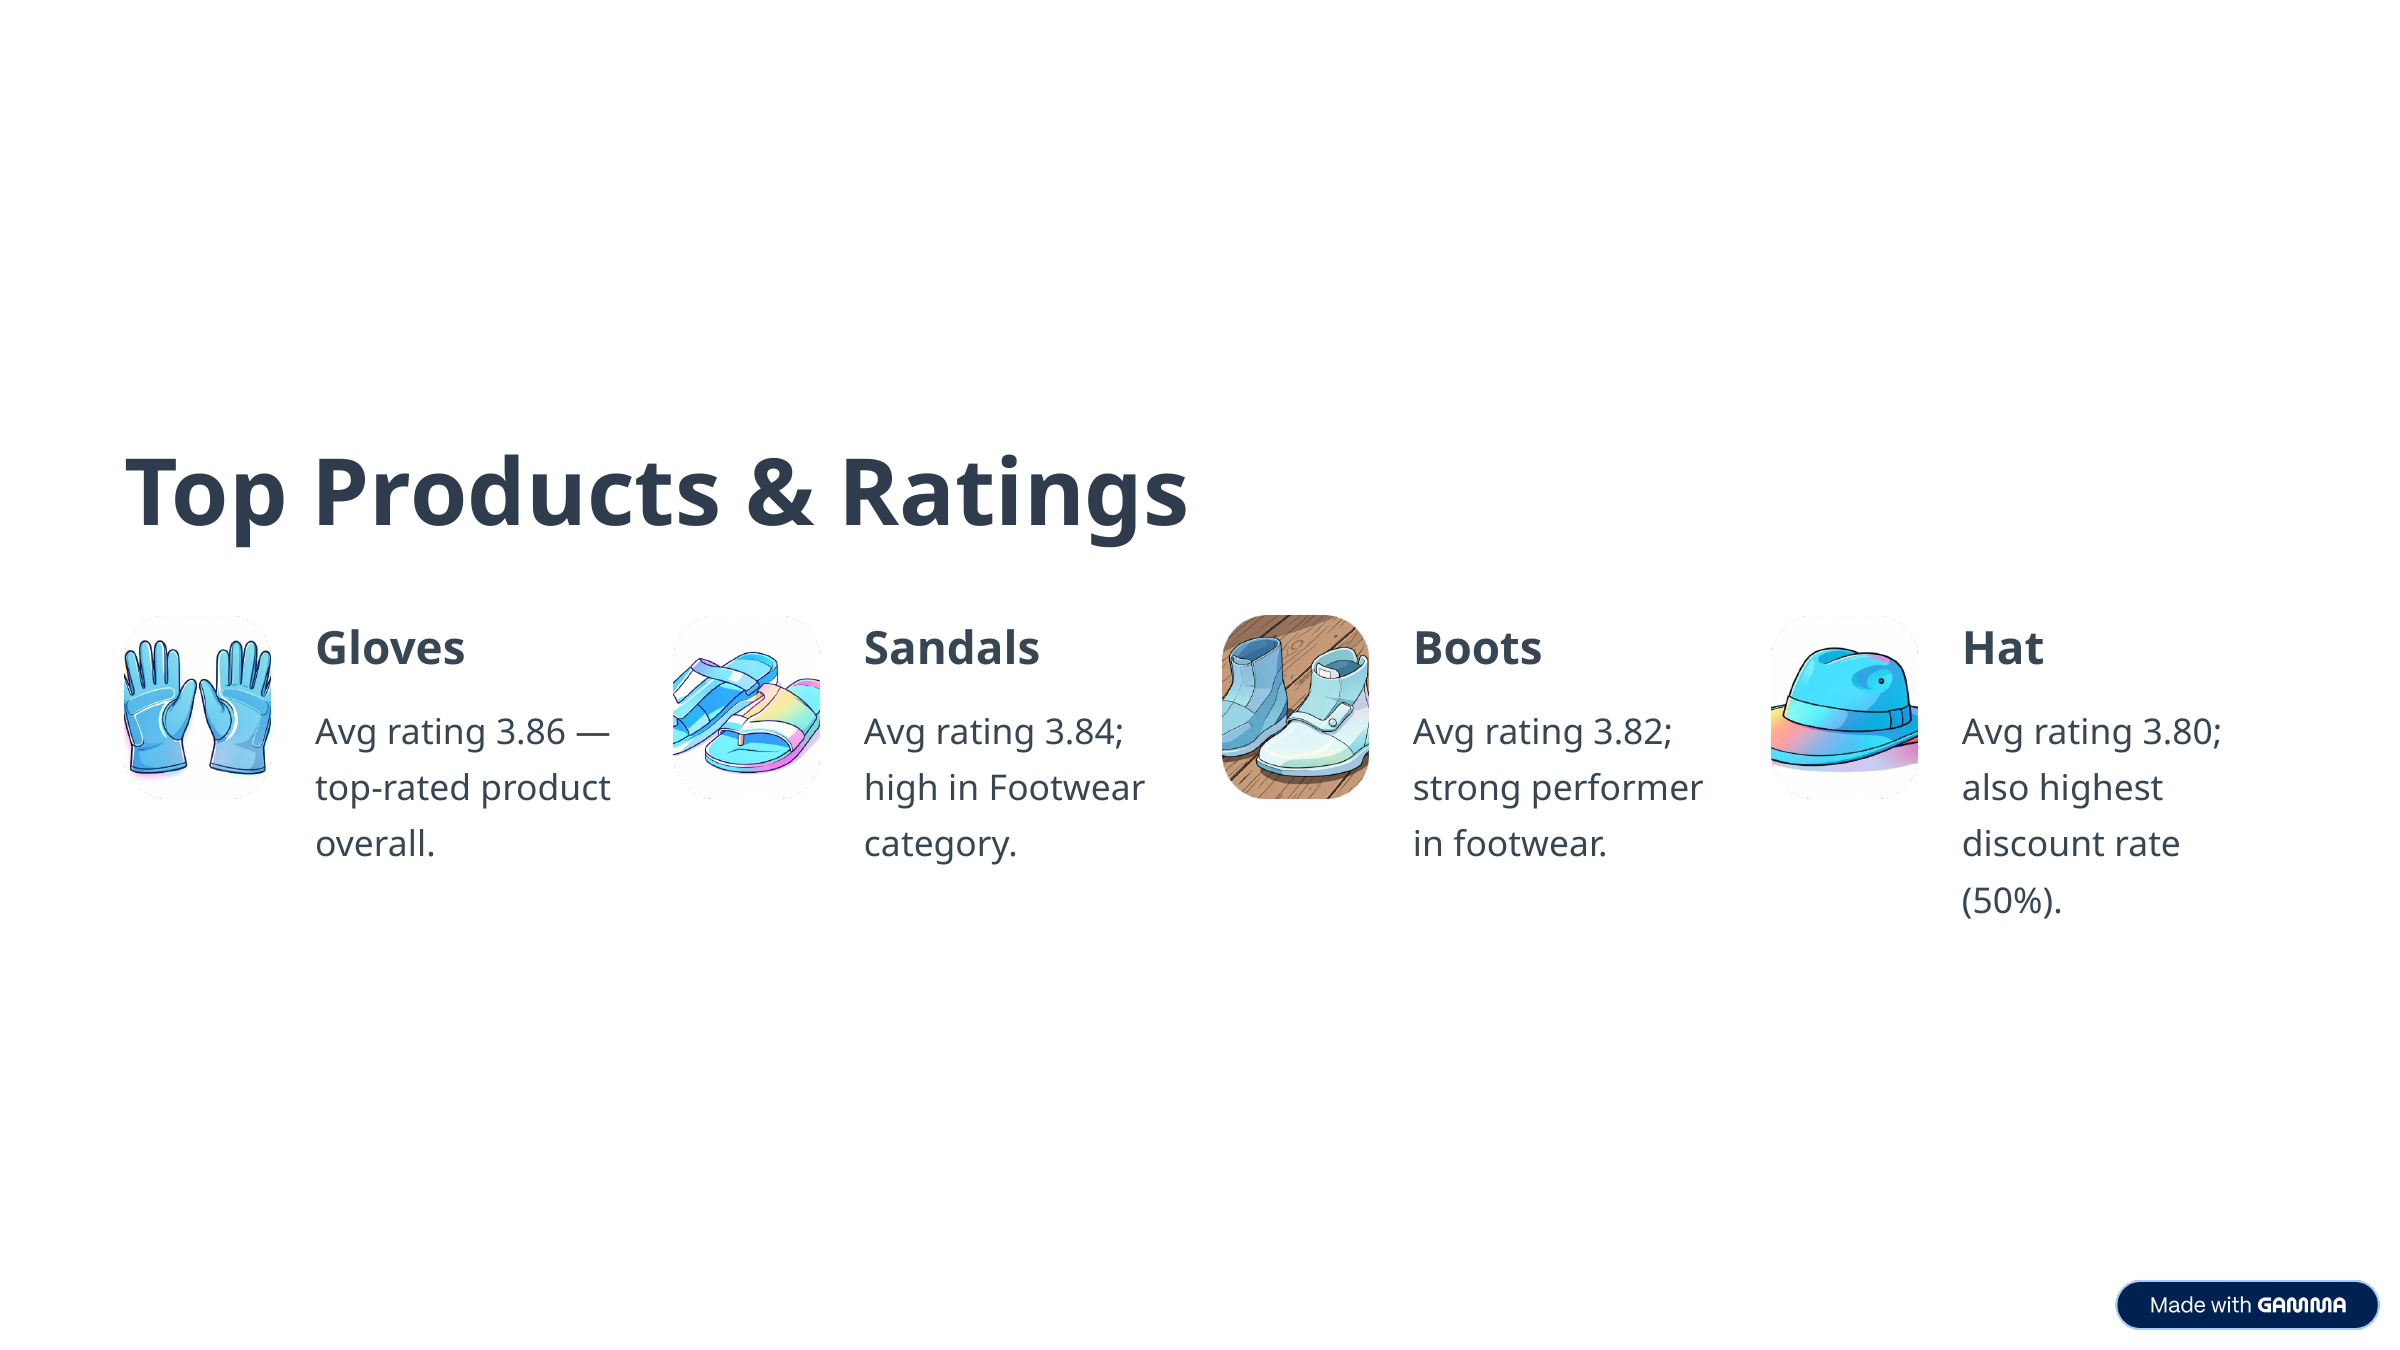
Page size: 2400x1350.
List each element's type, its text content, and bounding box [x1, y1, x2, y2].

text_box Top Products & Ratings [124, 427, 1093, 545]
text_box Hat [1961, 615, 2276, 674]
text_box Gloves [315, 615, 629, 674]
text_box Boots [1412, 615, 1727, 674]
text_box Avg rating 3.86 — top-rated product overall. [315, 695, 629, 866]
text_box Avg rating 3.80; also highest discount rate (50%). [1961, 695, 2276, 923]
picture [124, 615, 271, 799]
picture [1771, 615, 1918, 799]
text_box Avg rating 3.84; high in Footwear category. [863, 695, 1178, 866]
picture [1222, 615, 1369, 799]
picture [673, 615, 820, 799]
text_box Avg rating 3.82; strong performer in footwear. [1412, 695, 1727, 866]
picture [2106, 1271, 2389, 1339]
text_box Sandals [863, 615, 1178, 674]
